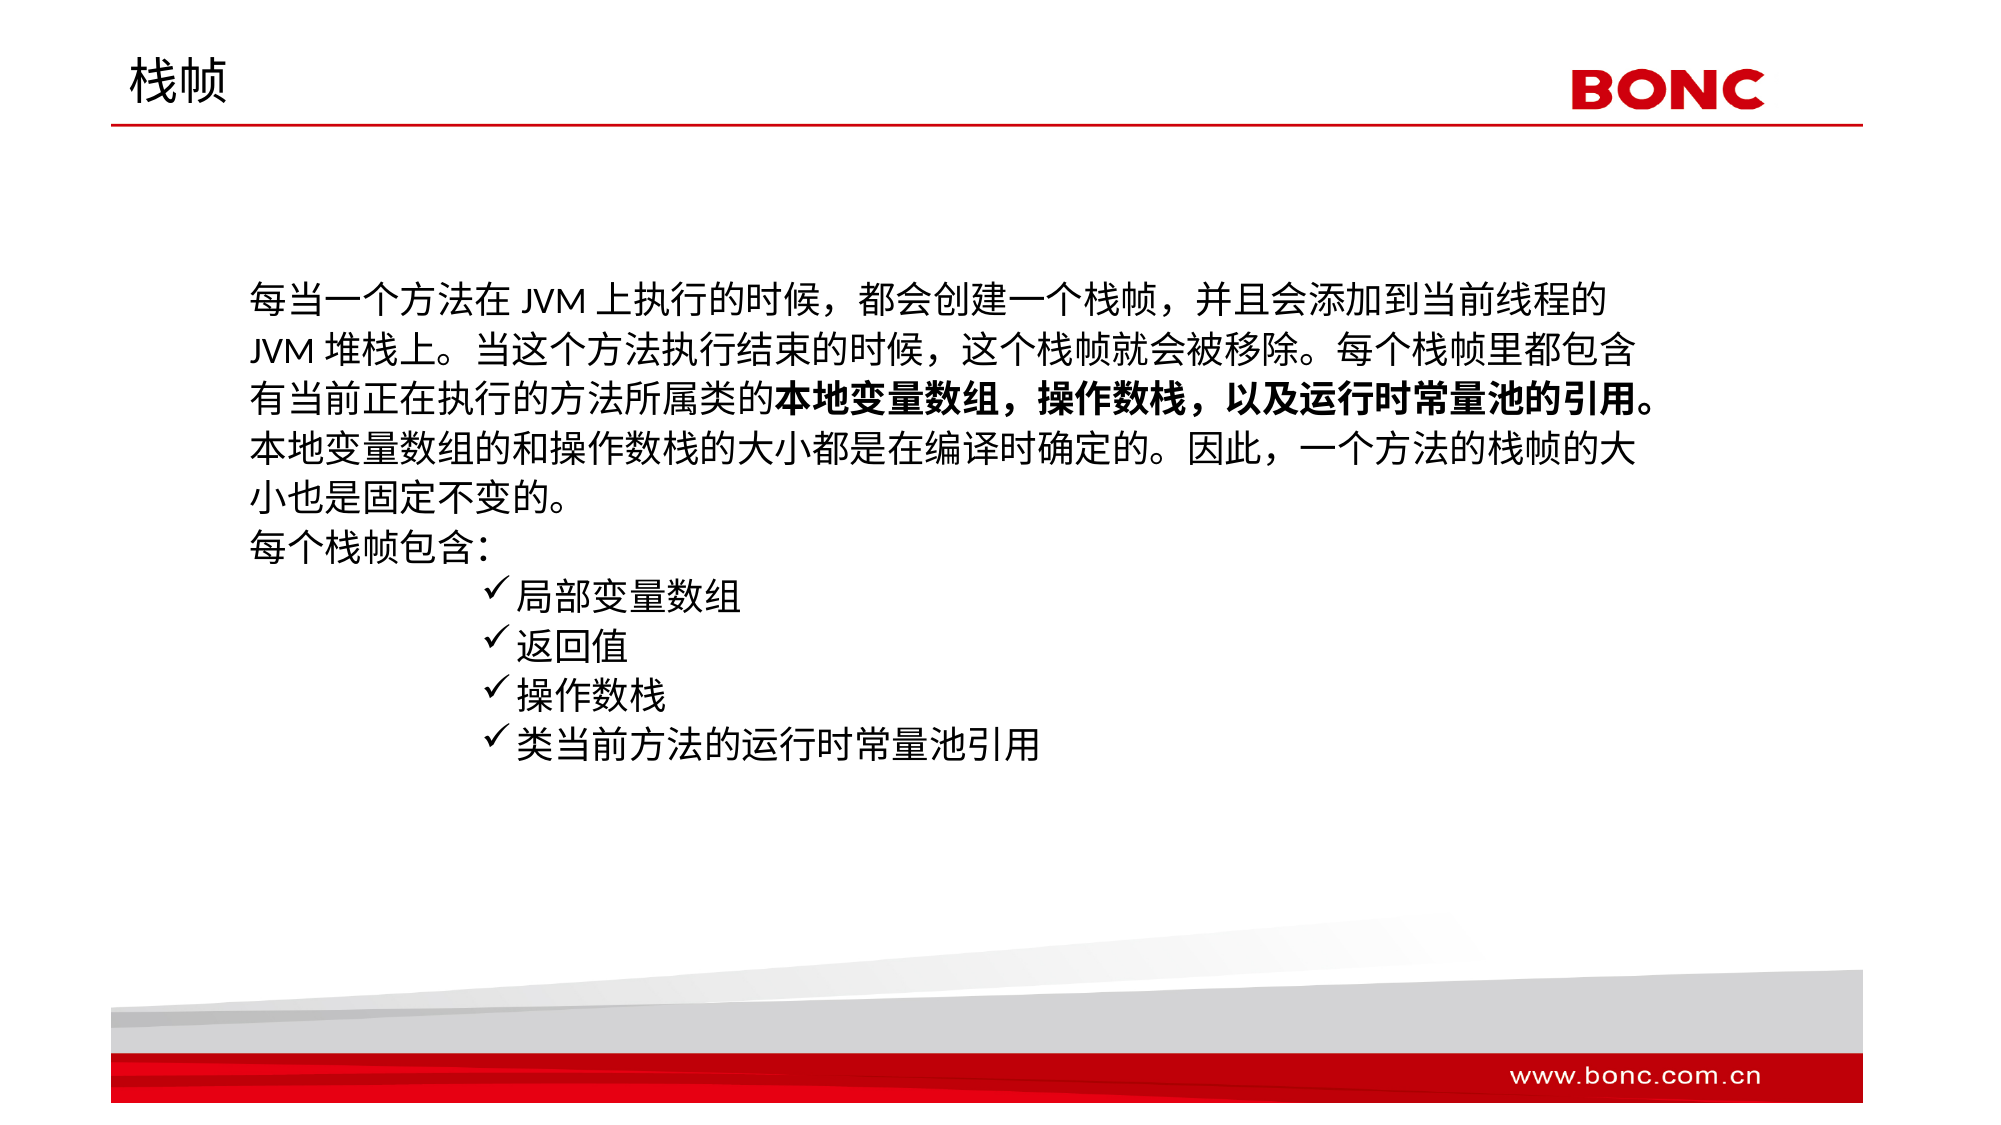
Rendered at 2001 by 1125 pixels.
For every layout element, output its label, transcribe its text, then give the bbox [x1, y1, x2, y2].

title 栈帧 [113, 46, 760, 121]
picture [111, 6, 1863, 1103]
text_box 每当一个方法在JVM上执行的时候，都会创建一个栈帧，并且会添加到当前线程的JVM堆栈上。当这个方法执行结束的时候，这个栈帧就会被移除。每个栈帧里都包含有当前正在执行的方法所属类的本地变量数组，操作数栈，以及运行时常量池的引用。本地变量数组的和操作数栈的大小都是在编译时确定的。因此，一个方法的栈帧的大小也是固定不变的。 每个栈帧包含： 局部变量数组 返回值 操作数栈 类当前方法的运行时常量池引用 [202, 264, 1684, 824]
